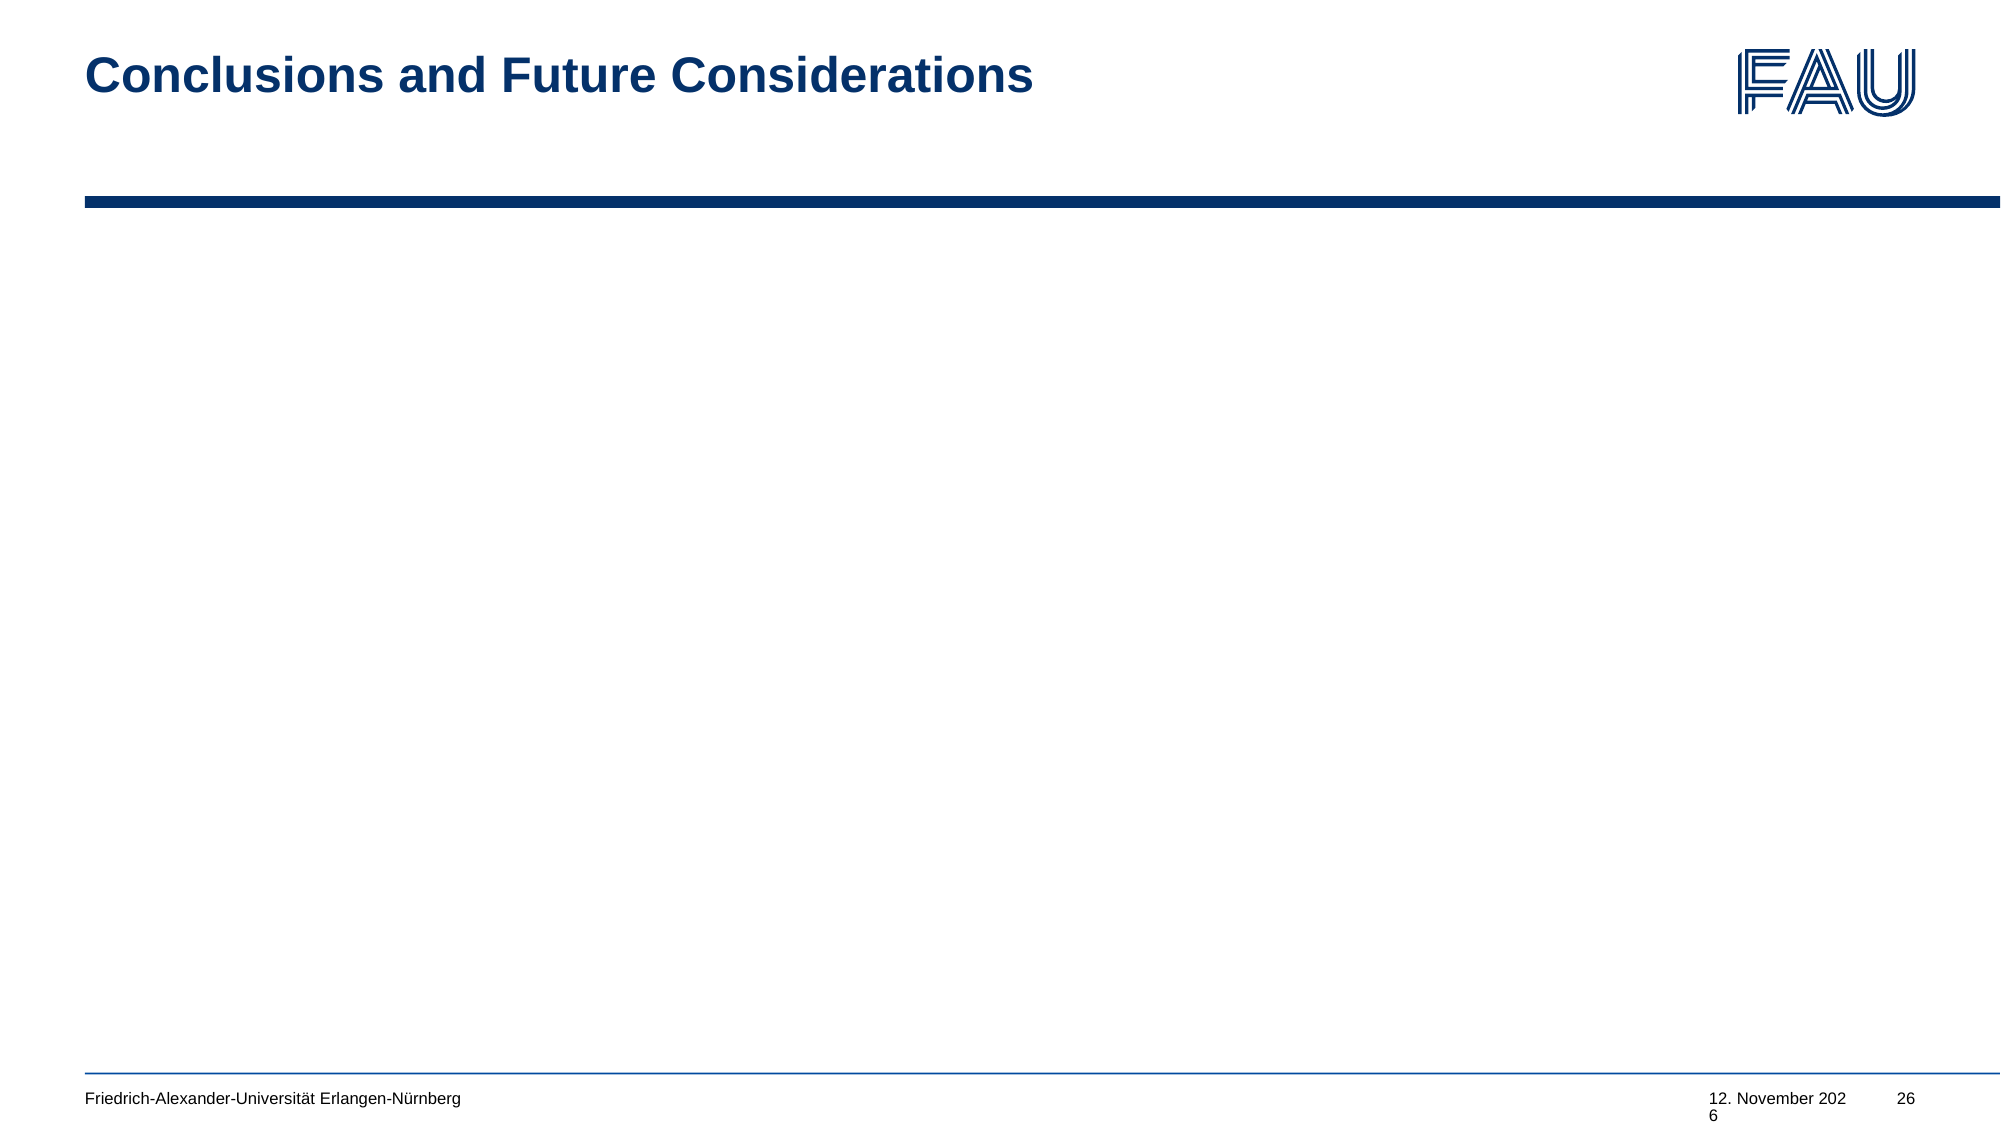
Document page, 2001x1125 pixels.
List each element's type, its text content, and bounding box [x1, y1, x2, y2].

slide_number 17. Oktober 2022 [1708, 1088, 1849, 1109]
footer Friedrich-Alexander-Universität Erlangen-Nürnberg [85, 1088, 983, 1109]
title Conclusions and Future Considerations [85, 49, 1208, 104]
slide_number 26 [1883, 1088, 1916, 1109]
